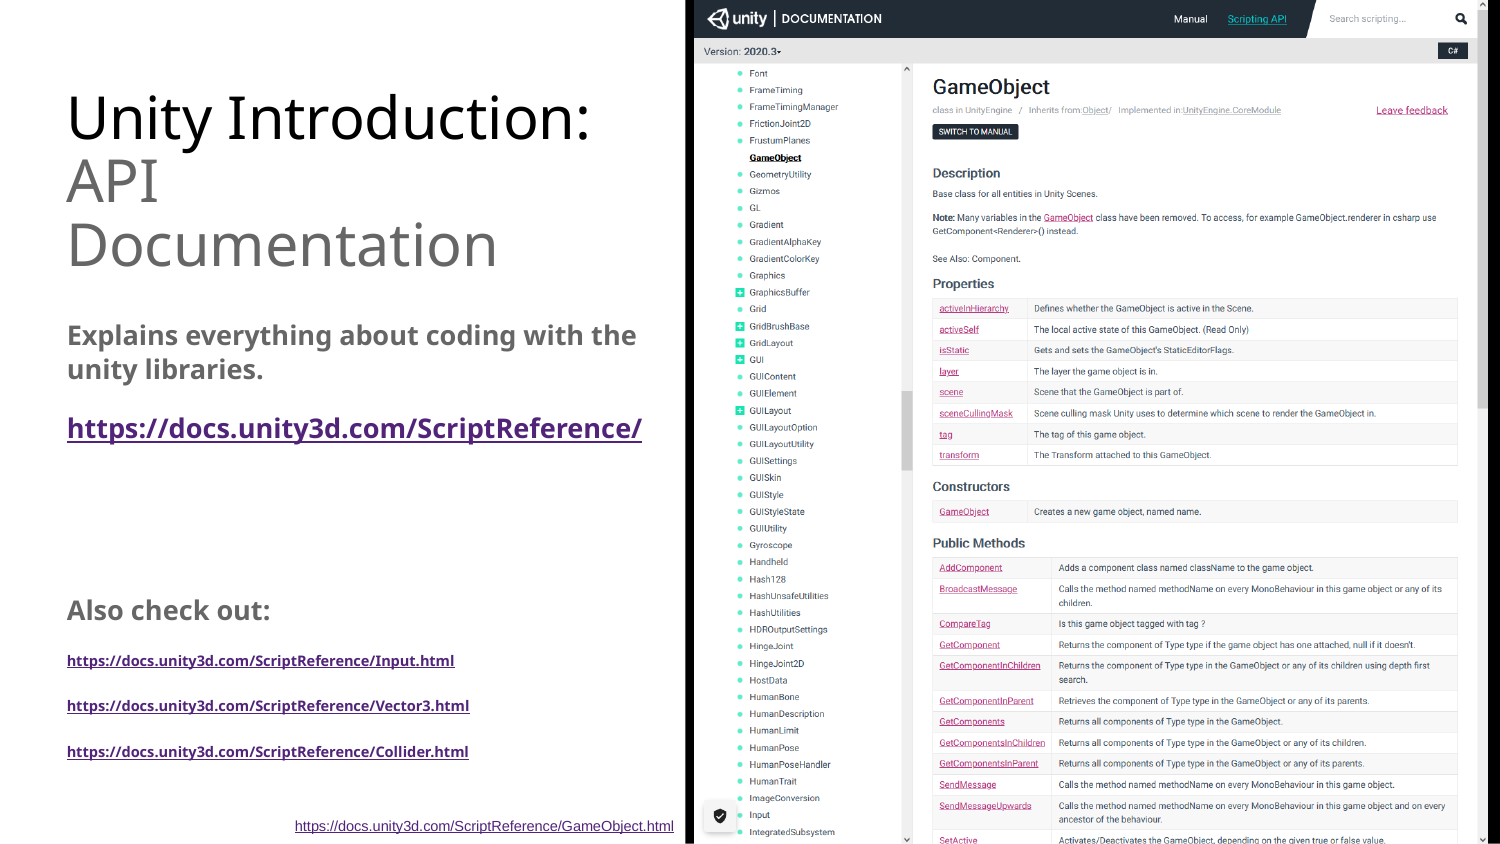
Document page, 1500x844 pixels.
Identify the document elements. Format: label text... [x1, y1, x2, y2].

text_box [685, 0, 694, 801]
picture [694, 0, 1488, 844]
text_box [1488, 0, 1500, 844]
title Unity Introduction: API Documentation [51, 72, 620, 301]
text_box https://docs.unity3d.com/ScriptReference/GameObject.html [280, 801, 694, 844]
list Explains everything about coding with the unity libraries. https://docs.unity3d.com/ScriptReference/ Also check out: https://docs.unity3d.com/ScriptReference/Input.html https://docs.unity3d.com/ScriptReference/Vector3.html https://docs.unity3d.com/ScriptReference/Collider.html [51, 301, 675, 824]
